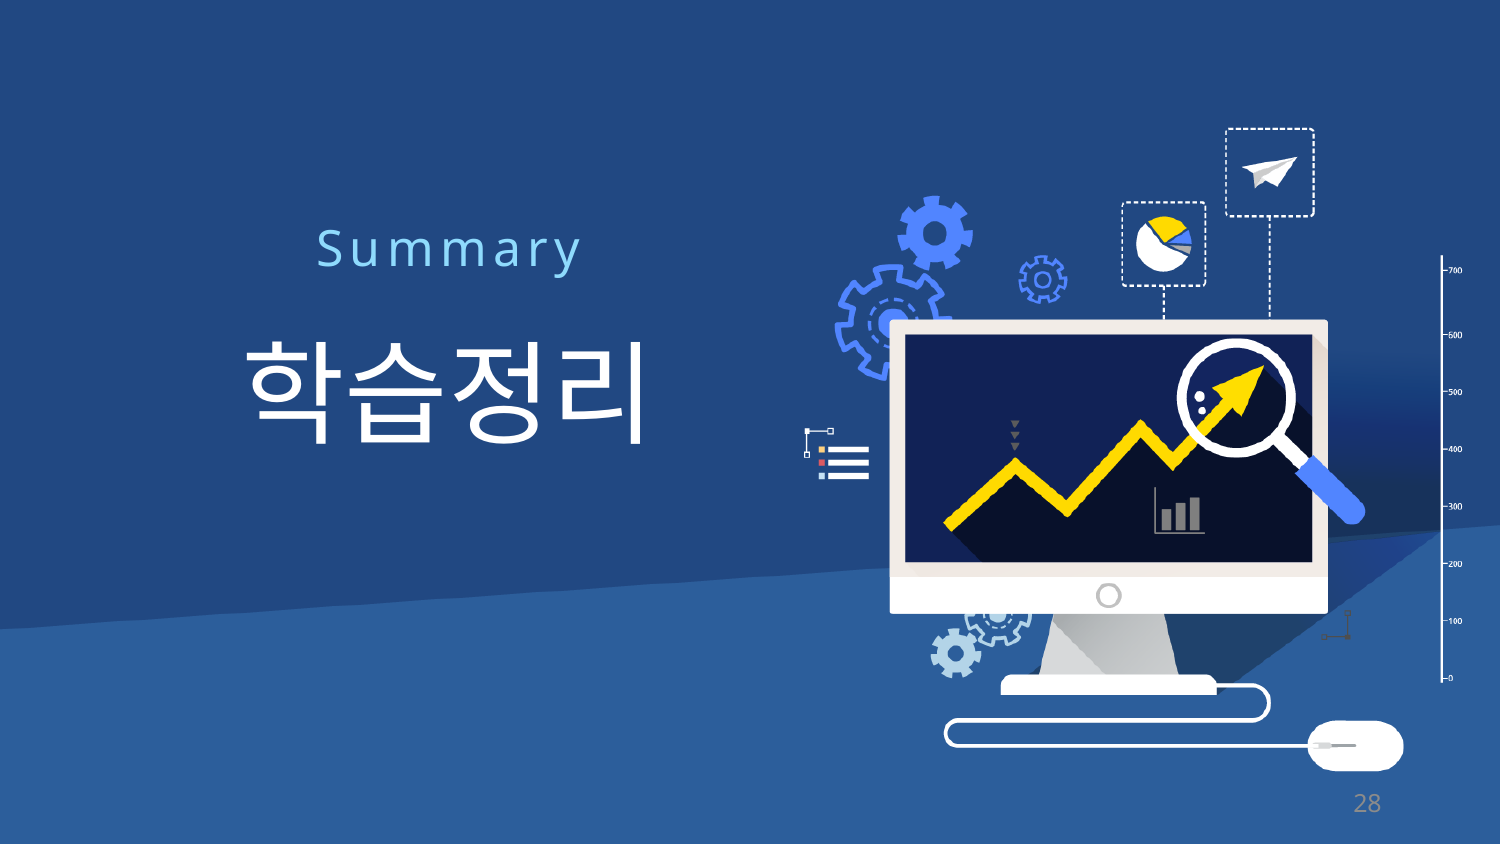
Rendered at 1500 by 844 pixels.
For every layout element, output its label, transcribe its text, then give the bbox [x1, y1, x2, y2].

text_box 학습정리 [226, 315, 670, 466]
text_box Summary [301, 209, 595, 284]
picture [0, 0, 1500, 844]
